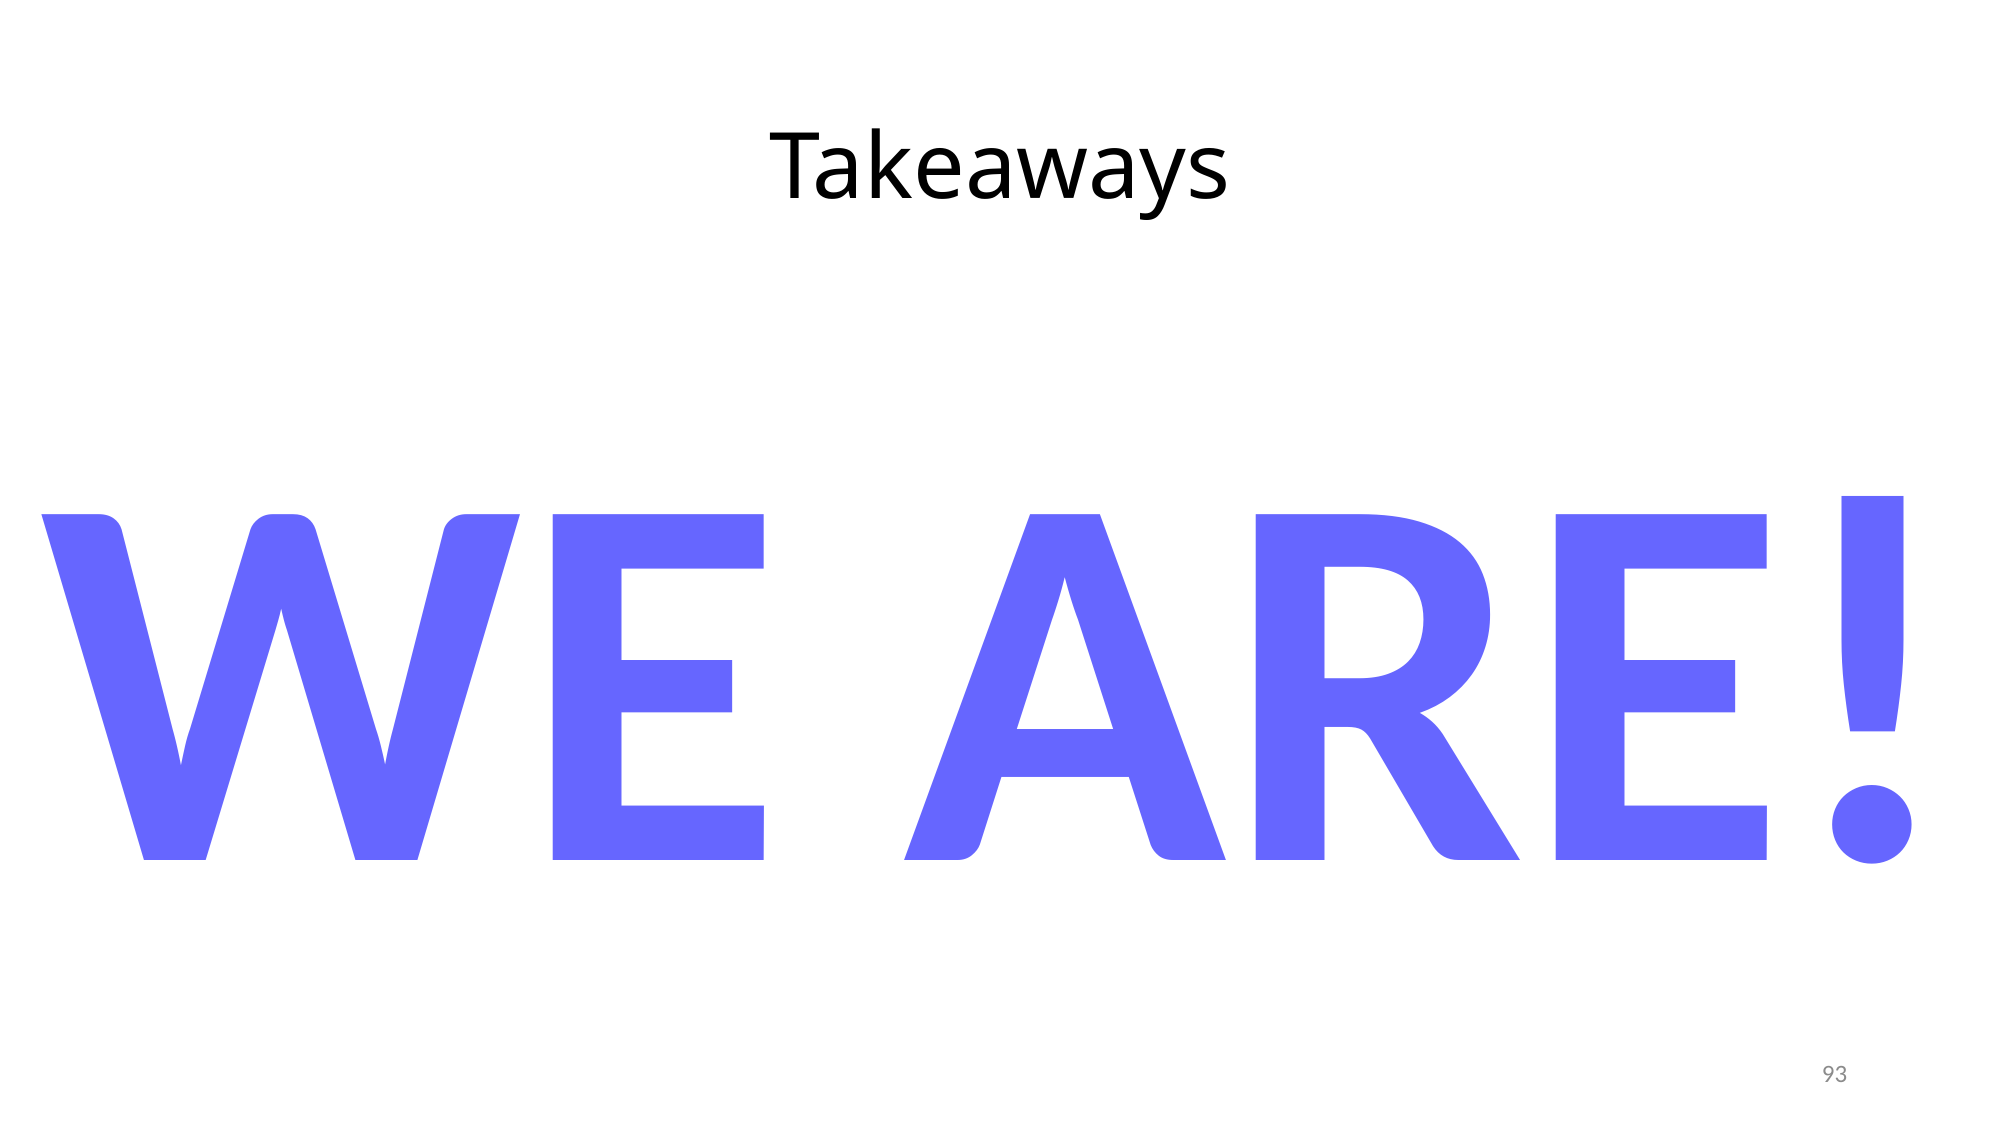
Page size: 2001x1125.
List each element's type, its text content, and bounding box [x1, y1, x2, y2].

slide_number 93 [1412, 1042, 1863, 1103]
title Takeaways [137, 59, 1863, 278]
list WE ARE! [0, 392, 2000, 933]
